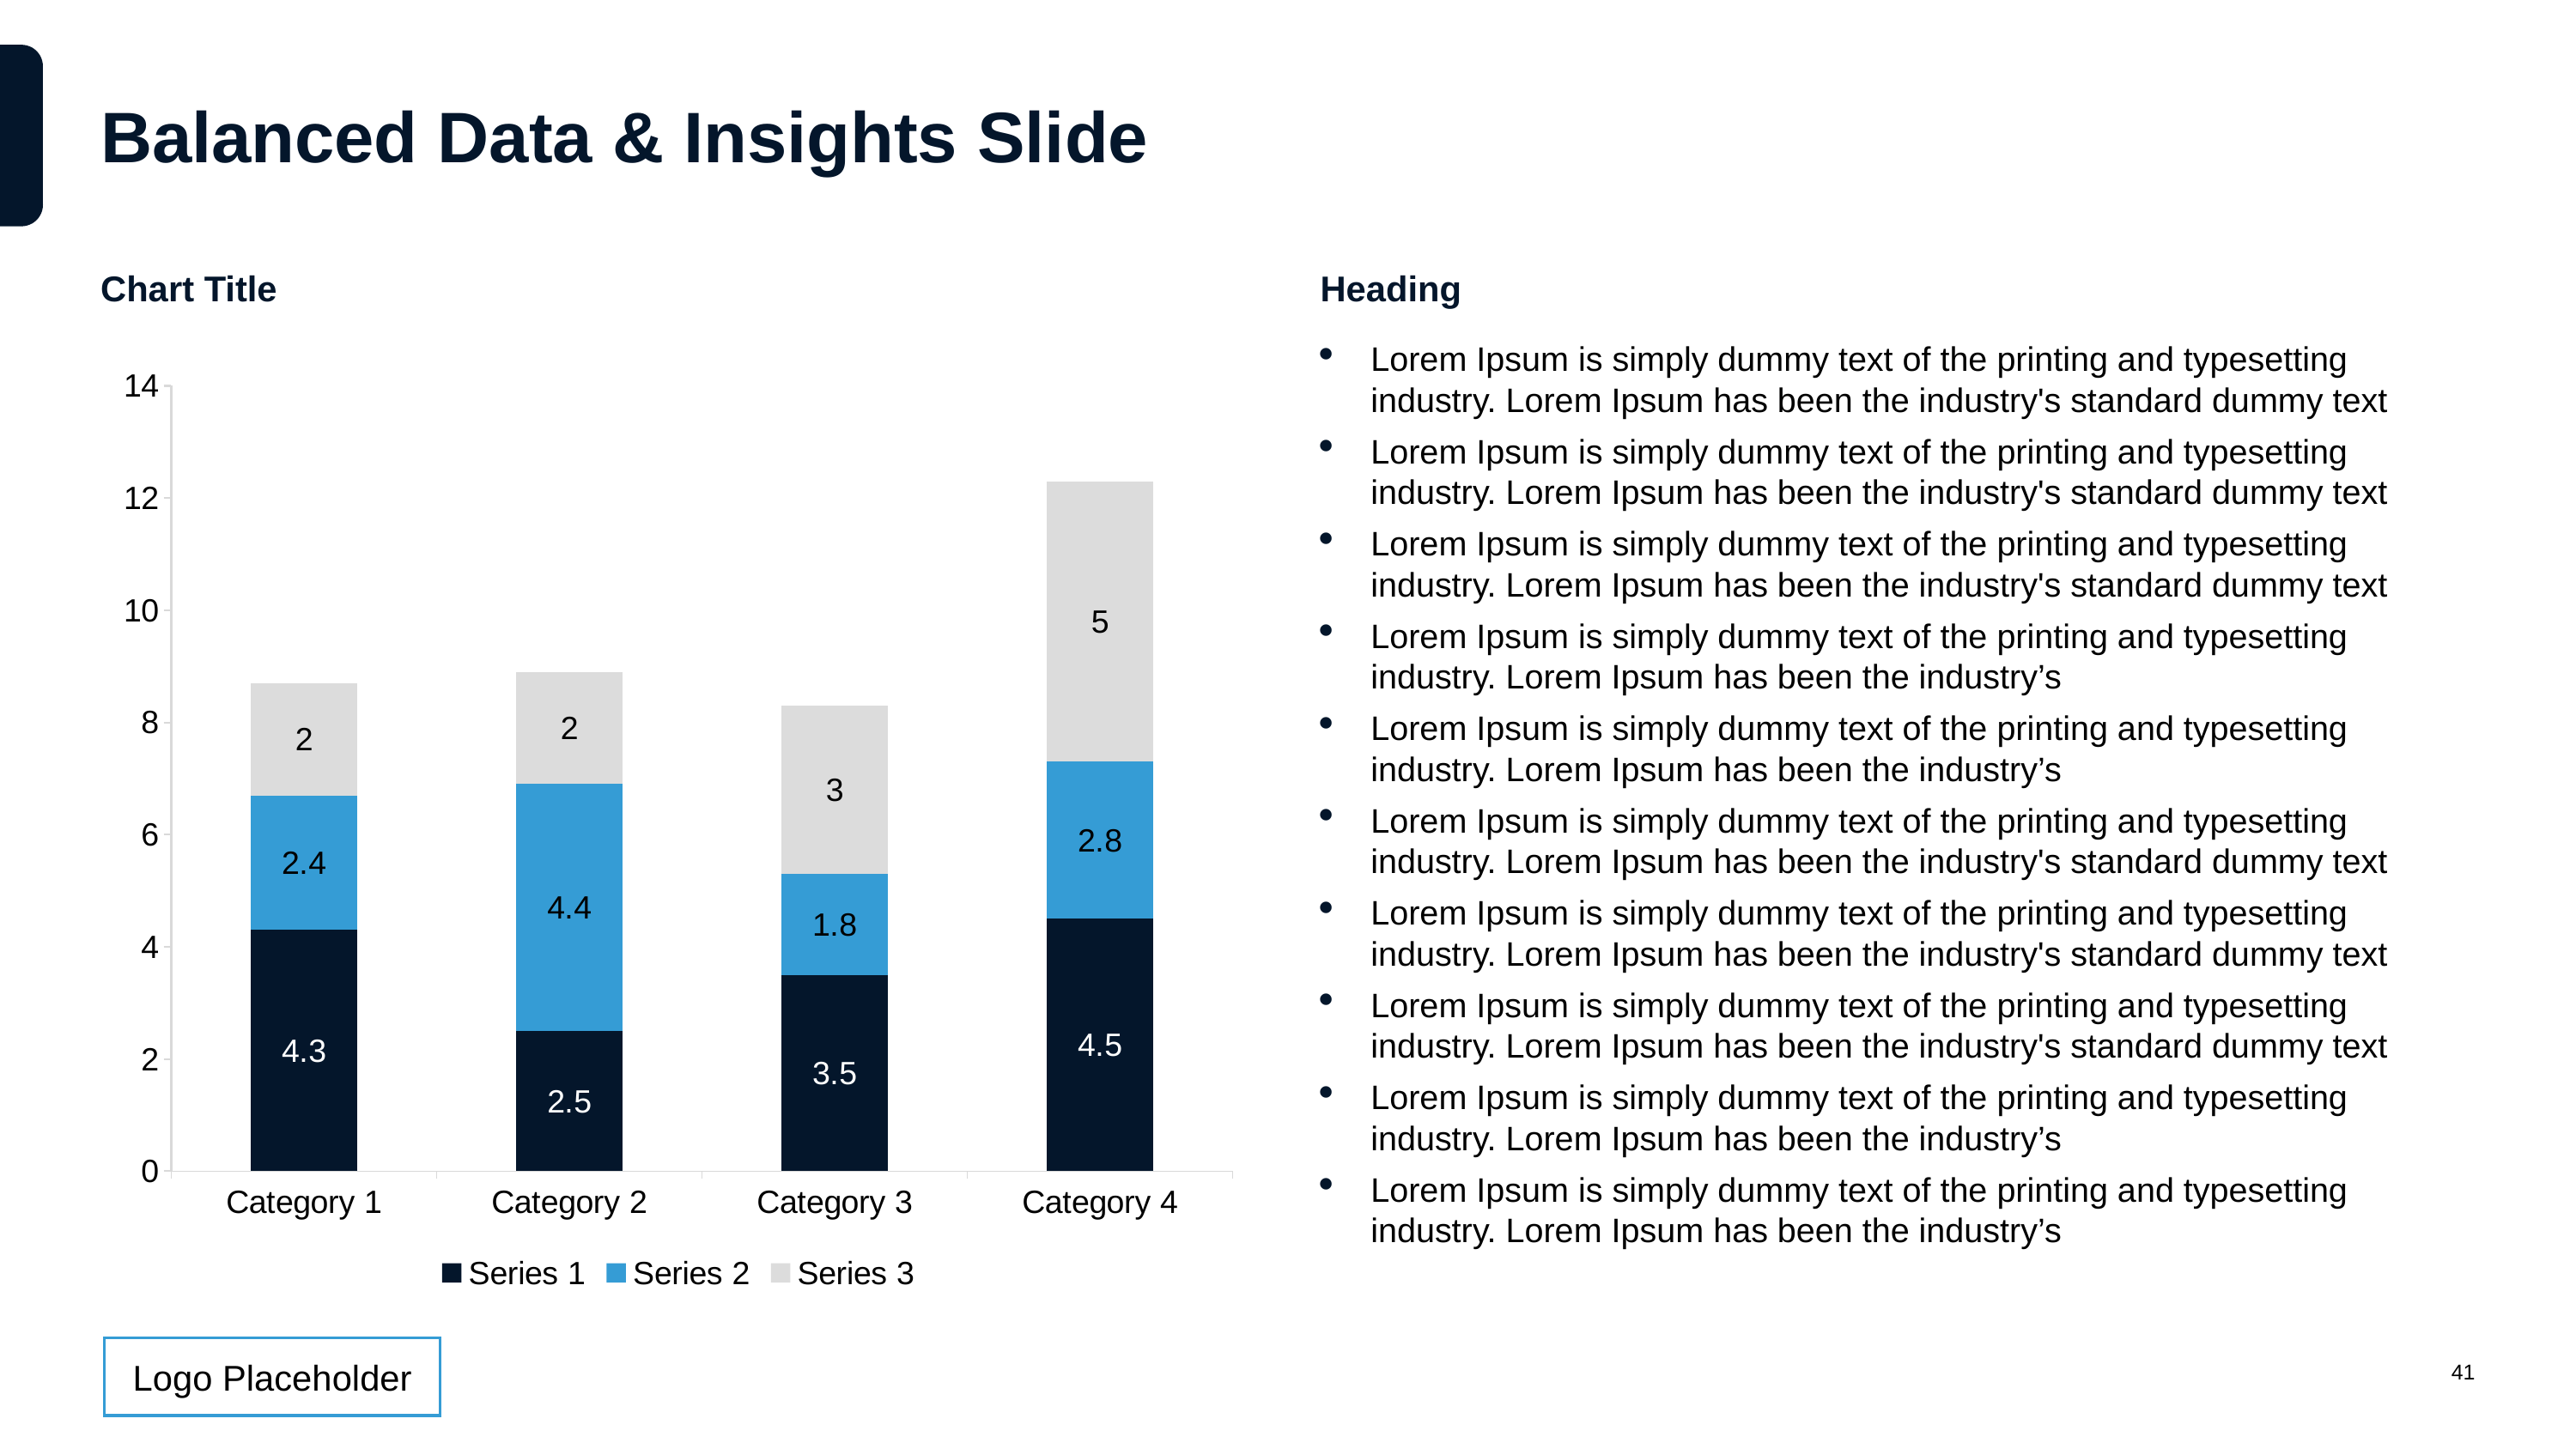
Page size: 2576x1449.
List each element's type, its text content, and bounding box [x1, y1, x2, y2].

text_box Chart Title [100, 265, 1224, 310]
text_box Heading [1320, 265, 2476, 310]
slide_number 41 [2362, 1337, 2476, 1404]
title Balanced Data & Insights Slide [100, 45, 2476, 223]
list Lorem Ipsum is simply dummy text of the printing and typesetting industry. Lorem Ipsum has been the industry's standard dummy text Lorem Ipsum is simply dummy text of the printing and typesetting industry. Lorem Ipsum has been the industry's standard dummy text Lorem Ipsum is simply dummy text of the printing and typesetting industry. Lorem Ipsum has been the industry's standard dummy text Lorem Ipsum is simply dummy text of the printing and typesetting industry. Lorem Ipsum has been the industry’s Lorem Ipsum is simply dummy text of the printing and typesetting industry. Lorem Ipsum has been the industry’s Lorem Ipsum is simply dummy text of the printing and typesetting industry. Lorem Ipsum has been the industry's standard dummy text Lorem Ipsum is simply dummy text of the printing and typesetting industry. Lorem Ipsum has been the industry's standard dummy text Lorem Ipsum is simply dummy text of the printing and typesetting industry. Lorem Ipsum has been the industry's standard dummy text Lorem Ipsum is simply dummy text of the printing and typesetting industry. Lorem Ipsum has been the industry’s Lorem Ipsum is simply dummy text of the printing and typesetting industry. Lorem Ipsum has been the industry’s [1320, 337, 2476, 1250]
chart [100, 348, 1256, 1299]
